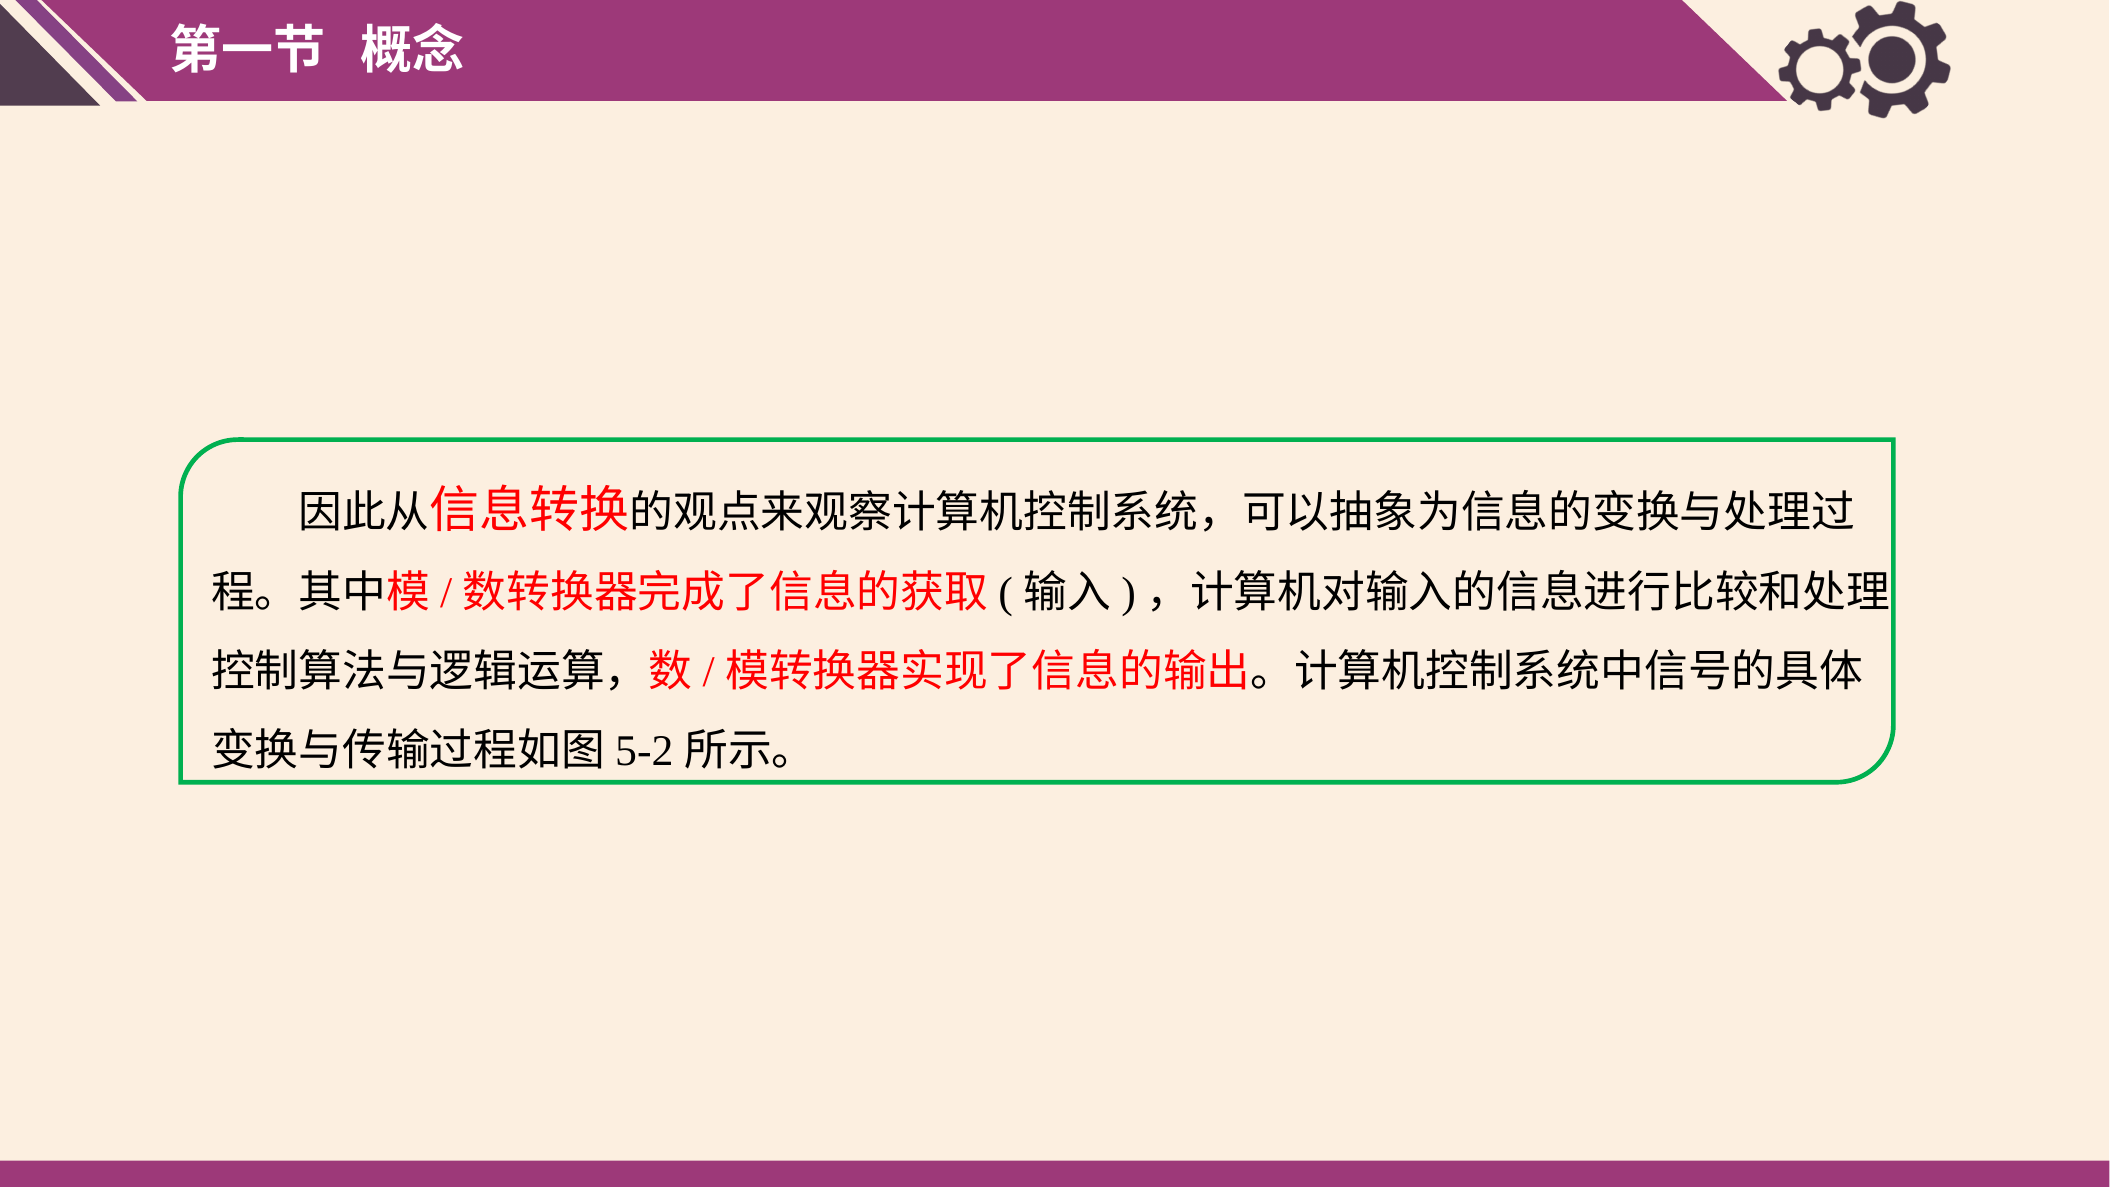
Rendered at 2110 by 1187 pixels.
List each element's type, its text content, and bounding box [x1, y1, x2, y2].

picture [1793, 0, 1942, 139]
text_box [179, 438, 1895, 784]
text_box [40, 0, 1790, 103]
text_box 第一节 概念 [153, 8, 1460, 87]
text_box [0, 1160, 2110, 1187]
text_box [13, 0, 140, 103]
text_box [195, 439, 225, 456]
text_box 因此从信息转换的观点来观察计算机控制系统，可以抽象为信息的变换与处理过程。其中模/数转换器完成了信息的获取(输入)，计算机对输入的信息进行比较和处理控制算法与逻辑运算，数/模转换器实现了信息的输出。计算机控制系统中信号的具体变换与传输过程如图5-2所示。 [1853, 439, 1913, 782]
text_box [0, 2, 103, 107]
